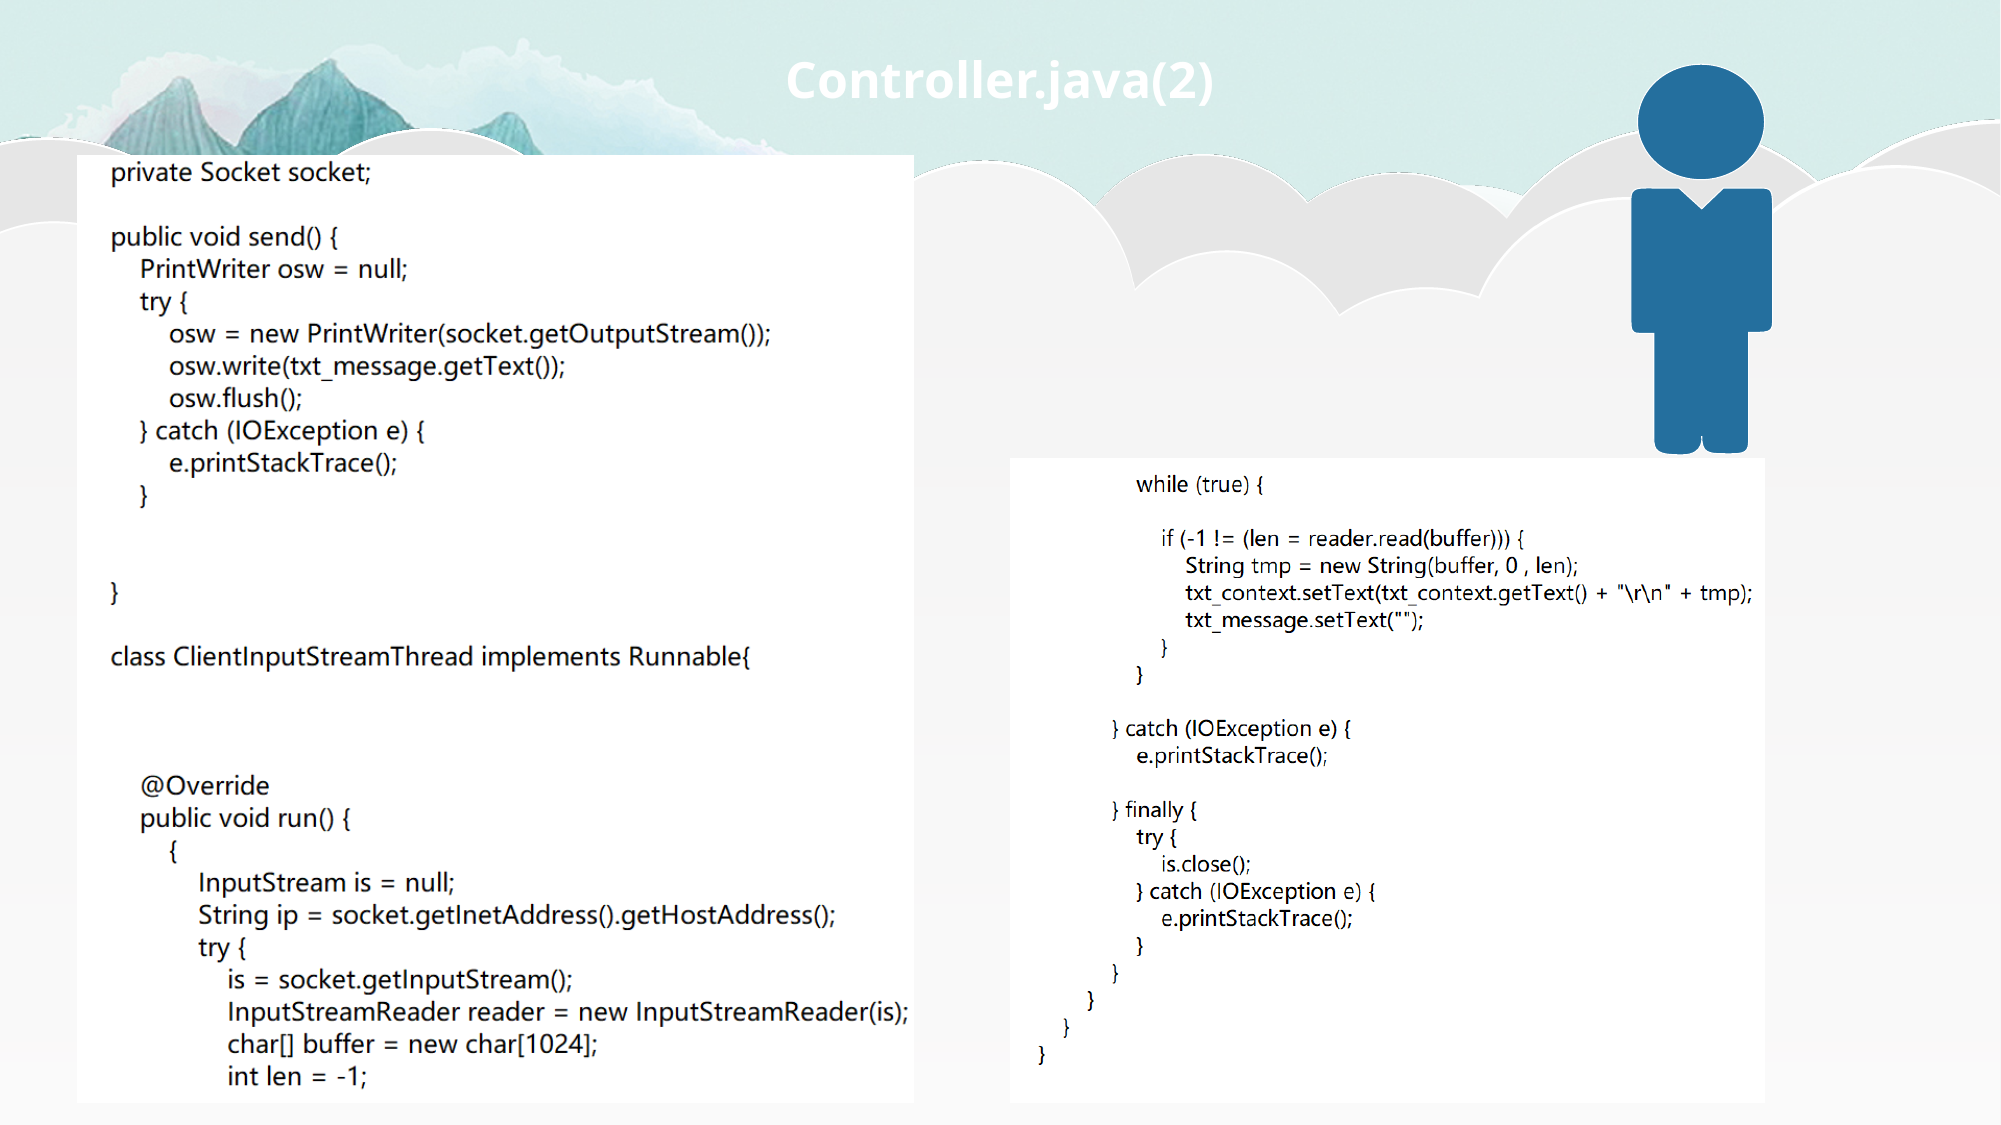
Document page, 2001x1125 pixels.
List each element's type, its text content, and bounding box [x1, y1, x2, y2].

picture [0, 0, 2001, 1125]
text_box Controller.java(2) [641, 41, 1359, 117]
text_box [1630, 64, 1773, 455]
